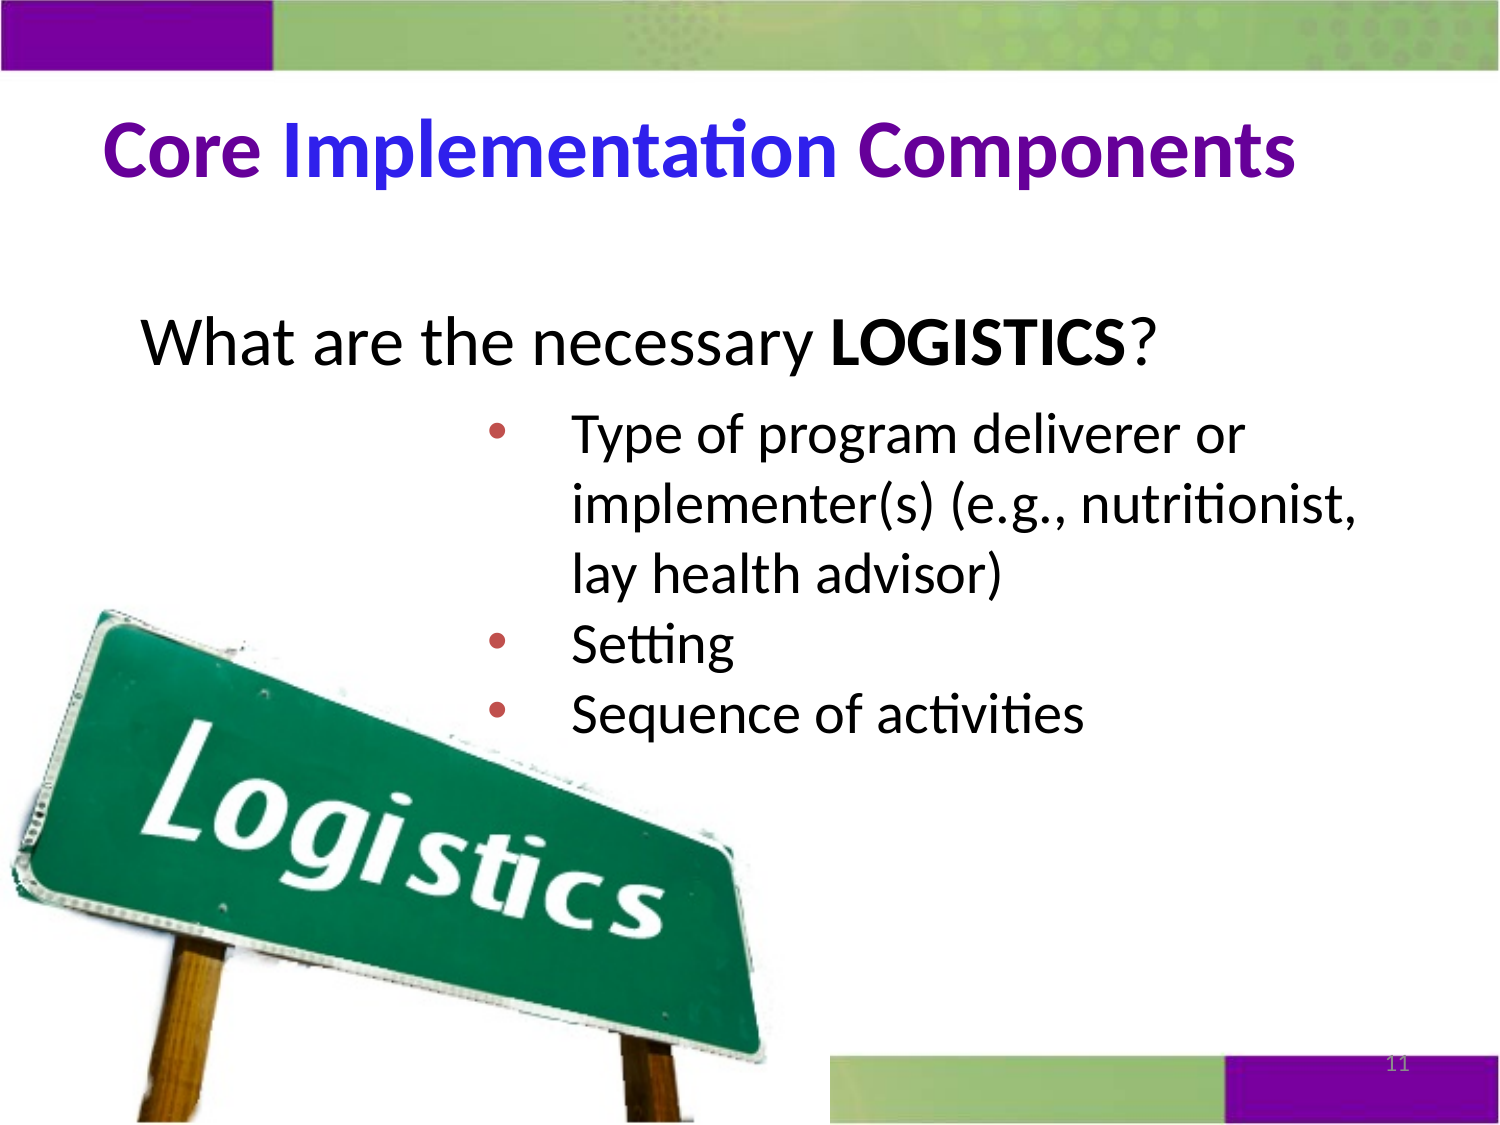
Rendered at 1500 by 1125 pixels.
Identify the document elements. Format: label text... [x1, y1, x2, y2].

title Core Implementation Components [62, 62, 1338, 225]
text_box Type of program deliverer or implementer(s) (e.g., nutritionist, lay health advisor) Setting Sequence of activities [412, 387, 1463, 798]
slide_number 11 [1074, 1024, 1425, 1100]
picture [0, 0, 1500, 1125]
list What are the necessary LOGISTICS? [125, 287, 1376, 388]
